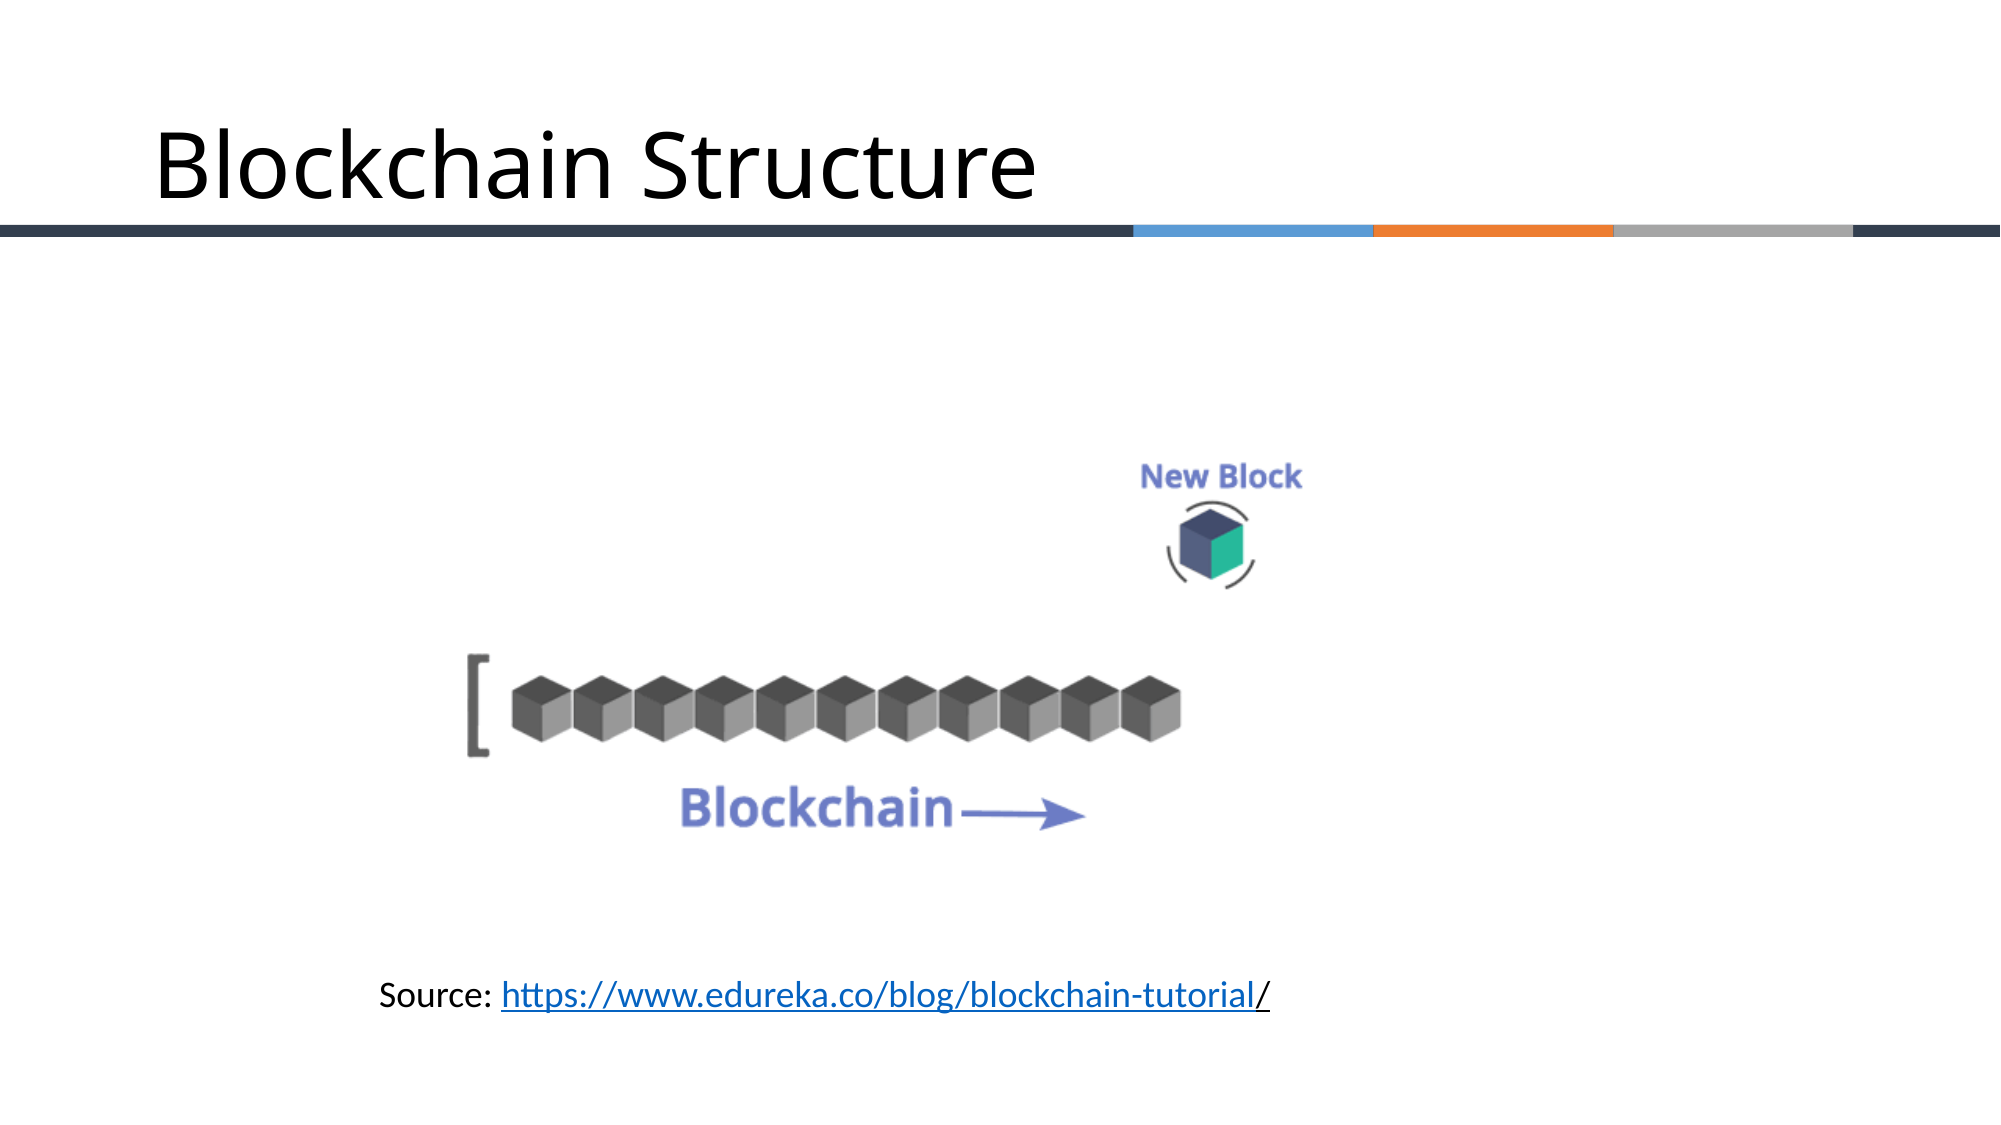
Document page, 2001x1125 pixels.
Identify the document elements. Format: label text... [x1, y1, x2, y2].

title Blockchain Structure [137, 59, 1863, 278]
text_box Source: https://www.edureka.co/blog/blockchain-tutorial/ [364, 962, 1306, 1023]
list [427, 392, 1573, 859]
